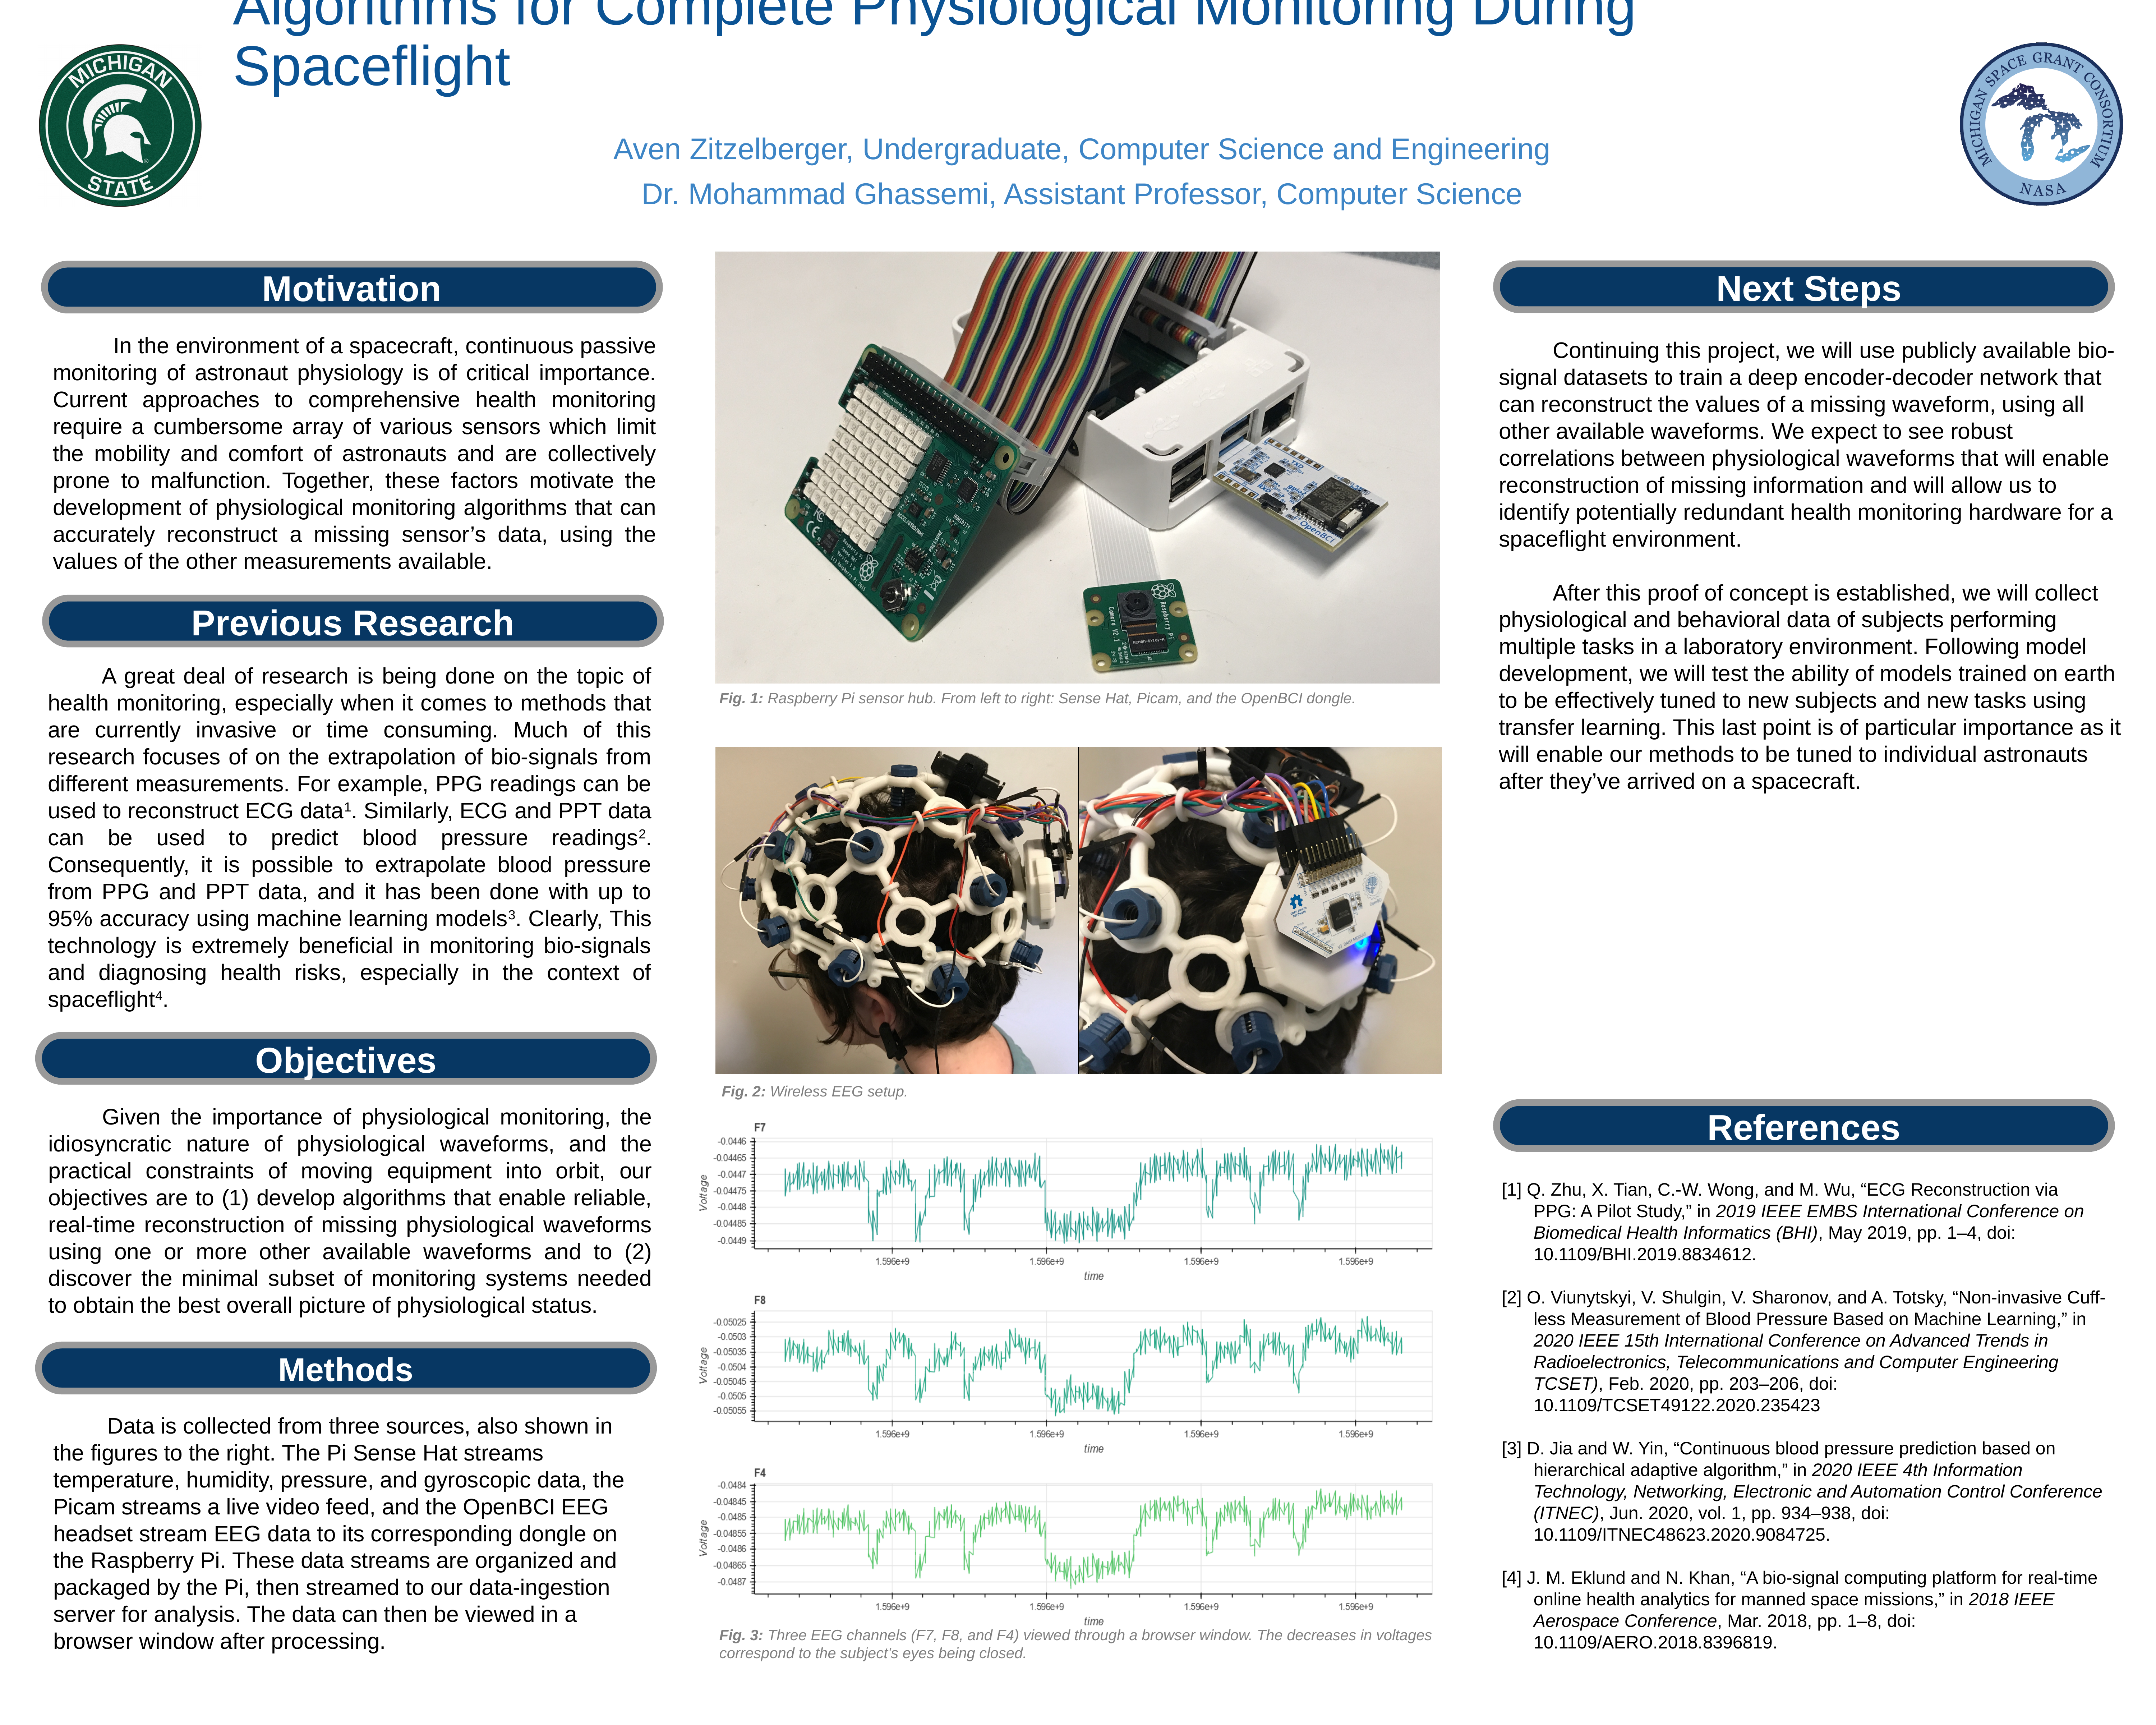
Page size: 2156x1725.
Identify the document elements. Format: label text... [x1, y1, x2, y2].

picture [38, 44, 203, 207]
picture [695, 1121, 1434, 1632]
text_box Methods [38, 1347, 654, 1391]
text_box Fig. 3: Three EEG channels (F7, F8, and F4) viewed through a browser window. The decreases in voltages correspond to the subject’s eyes being closed. [714, 1623, 1476, 1664]
text_box In the environment of a spacecraft, continuous passive monitoring of astronaut physiology is of critical importance. Current approaches to comprehensive health monitoring require a cumbersome array of various sensors which limit the mobility and comfort of astronauts and are collectively prone to malfunction. Together, these factors motivate the development of physiological monitoring algorithms that can accurately reconstruct a missing sensor’s data, using the values of the other measurements available. [47, 326, 663, 578]
list Aven Zitzelberger, Undergraduate, Computer Science and Engineering Dr. Mohammad Ghassemi, Assistant Professor, Computer Science [602, 117, 1562, 214]
title Algorithms for Complete Physiological Monitoring During Spaceflight [227, 33, 1937, 100]
text_box Fig. 2: Wireless EEG setup. [716, 1078, 1404, 1108]
text_box Next Steps [1496, 264, 2112, 310]
picture [1960, 42, 2123, 206]
text_box Previous Research [45, 598, 661, 644]
text_box [1] Q. Zhu, X. Tian, C.-W. Wong, and M. Wu, “ECG Reconstruction via PPG: A Pilot Study,” in 2019 IEEE EMBS International Conference on Biomedical Health Informatics (BHI), May 2019, pp. 1–4, doi: 10.1109/BHI.2019.8834612. [2] O. Viunytskyi, V. Shulgin, V. Sharonov, and A. Totsky, “Non-invasive Cuff-less Measurement of Blood Pressure Based on Machine Learning,” in 2020 IEEE 15th International Conference on Advanced Trends in Radioelectronics, Telecommunications and Computer Engineering TCSET), Feb. 2020, pp. 203–206, doi: 10.1109/TCSET49122.2020.235423 [3] D. Jia and W. Yin, “Continuous blood pressure prediction based on hierarchical adaptive algorithm,” in 2020 IEEE 4th Information Technology, Networking, Electronic and Automation Control Conference (ITNEC), Jun. 2020, vol. 1, pp. 934–938, doi: 10.1109/ITNEC48623.2020.9084725. [4] J. M. Eklund and N. Khan, “A bio-signal computing platform for real-time online health analytics for manned space missions,” in 2018 IEEE Aerospace Conference, Mar. 2018, pp. 1–8, doi: 10.1109/AERO.2018.8396819. [1496, 1175, 2112, 1655]
text_box Motivation [44, 264, 660, 310]
text_box Data is collected from three sources, also shown in the figures to the right. The Pi Sense Hat streams temperature, humidity, pressure, and gyroscopic data, the Picam streams a live video feed, and the OpenBCI EEG headset stream EEG data to its corresponding dongle on the Raspberry Pi. These data streams are organized and packaged by the Pi, then streamed to our data-ingestion server for analysis. The data can then be viewed in a browser window after processing. [48, 1408, 643, 1656]
picture [714, 251, 1440, 684]
text_box Continuing this project, we will use publicly available bio-signal datasets to train a deep encoder-decoder network that can reconstruct the values of a missing waveform, using all other available waveforms. We expect to see robust correlations between physiological waveforms that will enable reconstruction of missing information and will allow us to identify potentially redundant health monitoring hardware for a spaceflight environment. After this proof of concept is established, we will collect physiological and behavioral data of subjects performing multiple tasks in a laboratory environment. Following model development, we will test the ability of models trained on earth to be effectively tuned to new subjects and new tasks using transfer learning. This last point is of particular importance as it will enable our methods to be tuned to individual astronauts after they’ve arrived on a spacecraft. [1493, 333, 2140, 823]
text_box Fig. 1: Raspberry Pi sensor hub. From left to right: Sense Hat, Picam, and the OpenBCI dongle. [714, 685, 1440, 716]
text_box A great deal of research is being done on the topic of health monitoring, especially when it comes to methods that are currently invasive or time consuming. Much of this research focuses of on the extrapolation of bio-signals from different measurements. For example, PPG readings can be used to reconstruct ECG data1. Similarly, ECG and PPT data can be used to predict blood pressure readings2. Consequently, it is possible to extrapolate blood pressure from PPG and PPT data, and it has been done with up to 95% accuracy using machine learning models3. Clearly, This technology is extremely beneficial in monitoring bio-signals and diagnosing health risks, especially in the context of spaceflight4. [42, 656, 658, 1024]
text_box Given the importance of physiological monitoring, the idiosyncratic nature of physiological waveforms, and the practical constraints of moving equipment into orbit, our objectives are to (1) develop algorithms that enable reliable, real-time reconstruction of missing physiological waveforms using one or more other available waveforms and to (2) discover the minimal subset of monitoring systems needed to obtain the best overall picture of physiological status. [43, 1099, 658, 1347]
text_box Objectives [38, 1035, 654, 1081]
picture [715, 747, 1442, 1075]
text_box References [1496, 1103, 2112, 1149]
